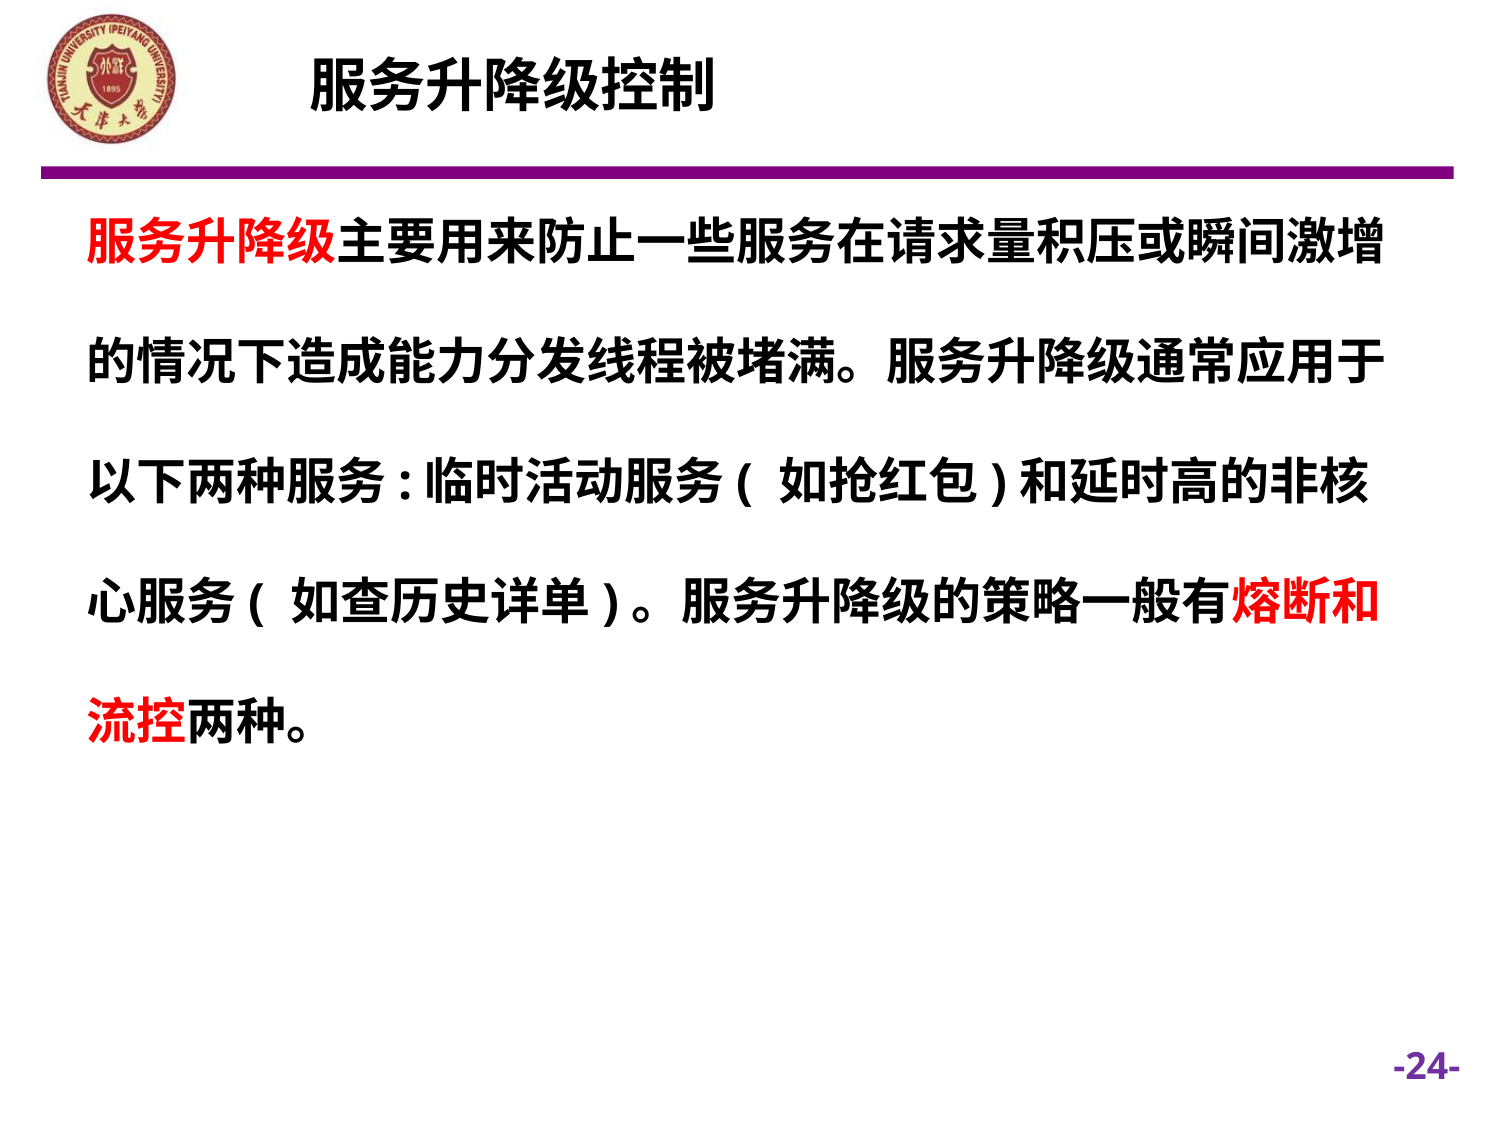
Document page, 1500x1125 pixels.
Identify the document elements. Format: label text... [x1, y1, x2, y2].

text_box 服务升降级控制 [116, 40, 910, 82]
picture [0, 0, 211, 159]
text_box 服务升降级主要用来防止一些服务在请求量积压或瞬间激增的情况下造成能力分发线程被堵满。服务升降级通常应用于以下两种服务:临时活动服务( 如抢红包)和延时高的非核心服务( 如查历史详单)。服务升降级的策略一般有熔断和流控两种。 [71, 82, 1415, 758]
